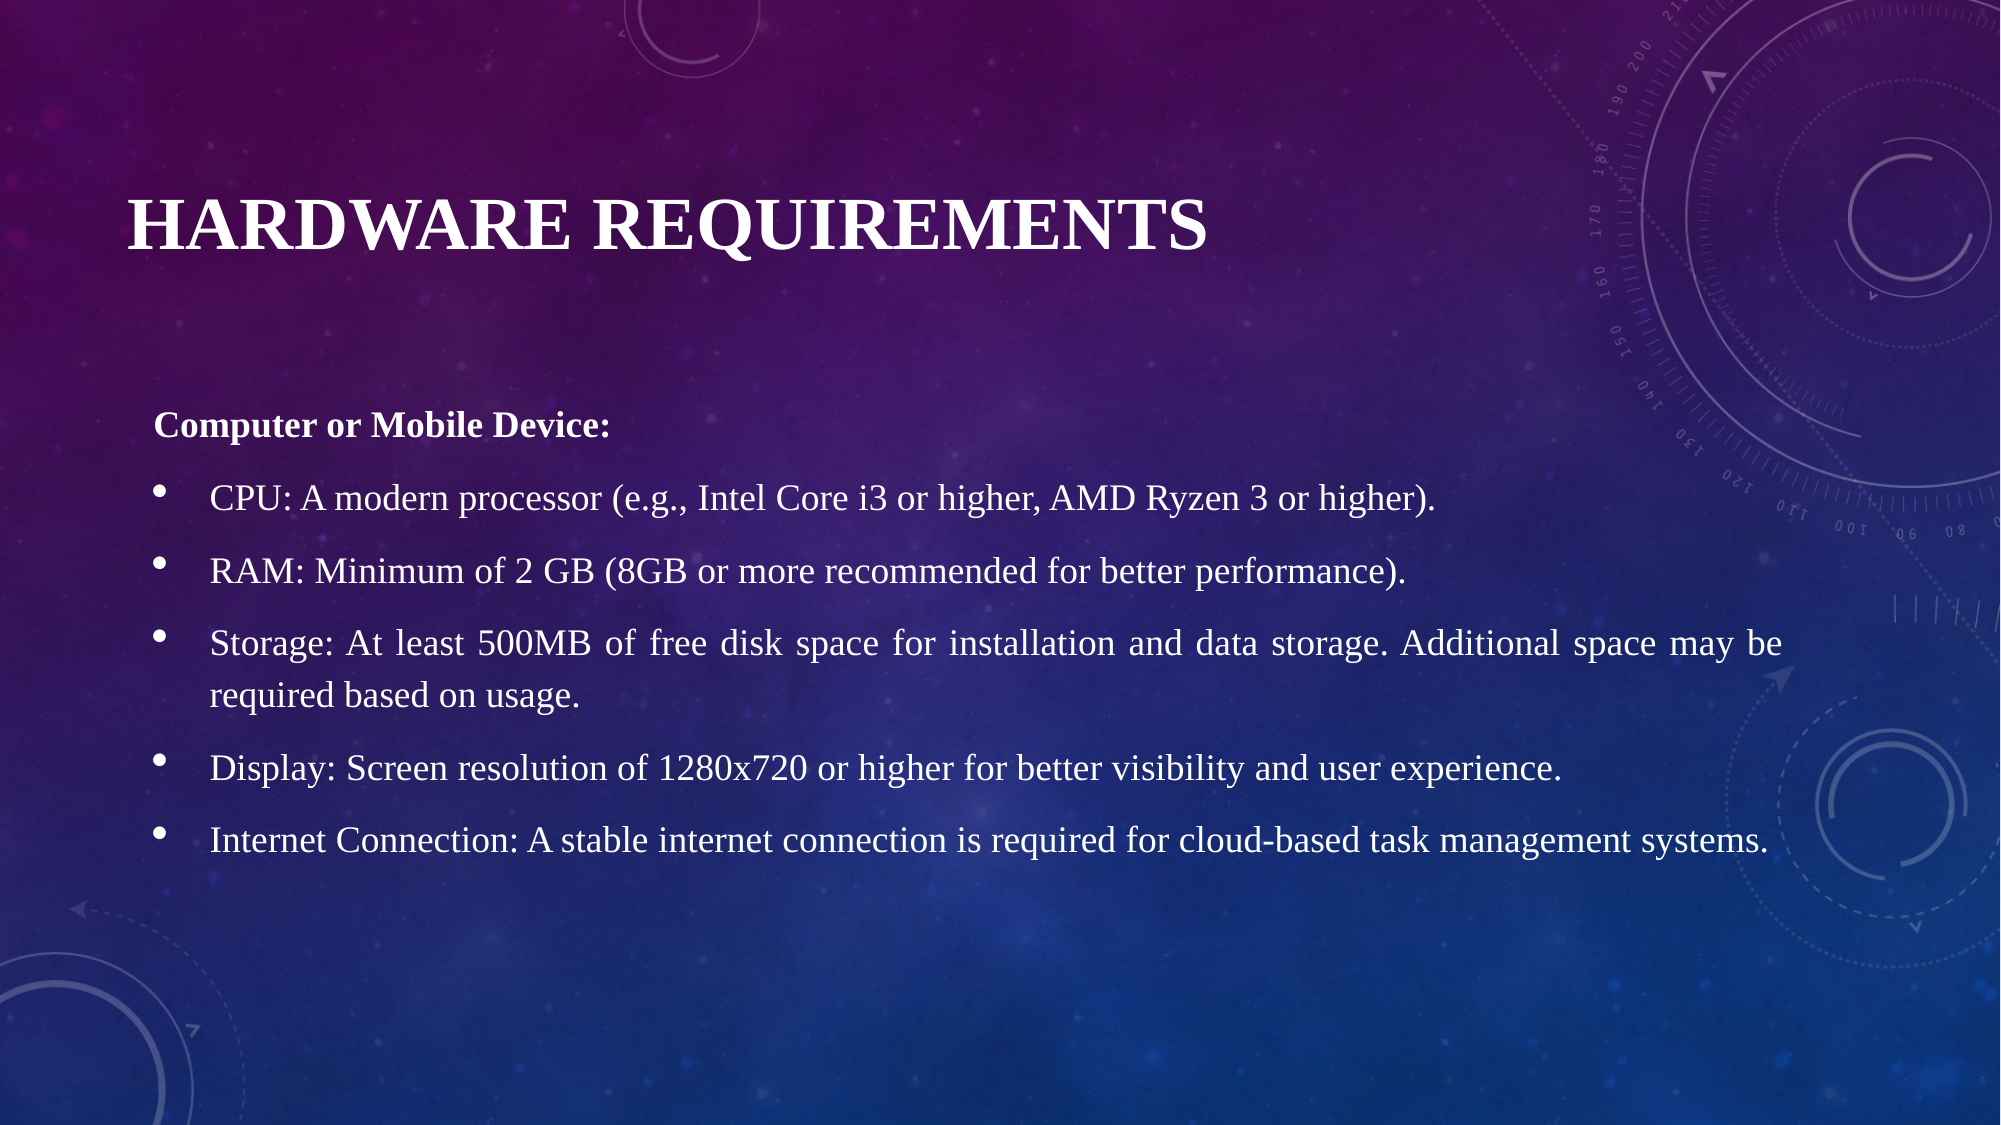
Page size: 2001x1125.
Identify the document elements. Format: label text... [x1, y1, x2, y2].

title Hardware Requirements [112, 99, 1775, 339]
picture [0, 0, 2001, 1125]
list Computer or Mobile Device: CPU: A modern processor (e.g., Intel Core i3 or higher, AMD Ryzen 3 or higher). RAM: Minimum of 2 GB (8GB or more recommended for better performance). Storage: At least 500MB of free disk space for installation and data storage. Additional space may be required based on usage. Display: Screen resolution of 1280x720 or higher for better visibility and user experience. Internet Connection: A stable internet connection is required for cloud-based task management systems. [138, 331, 1801, 930]
